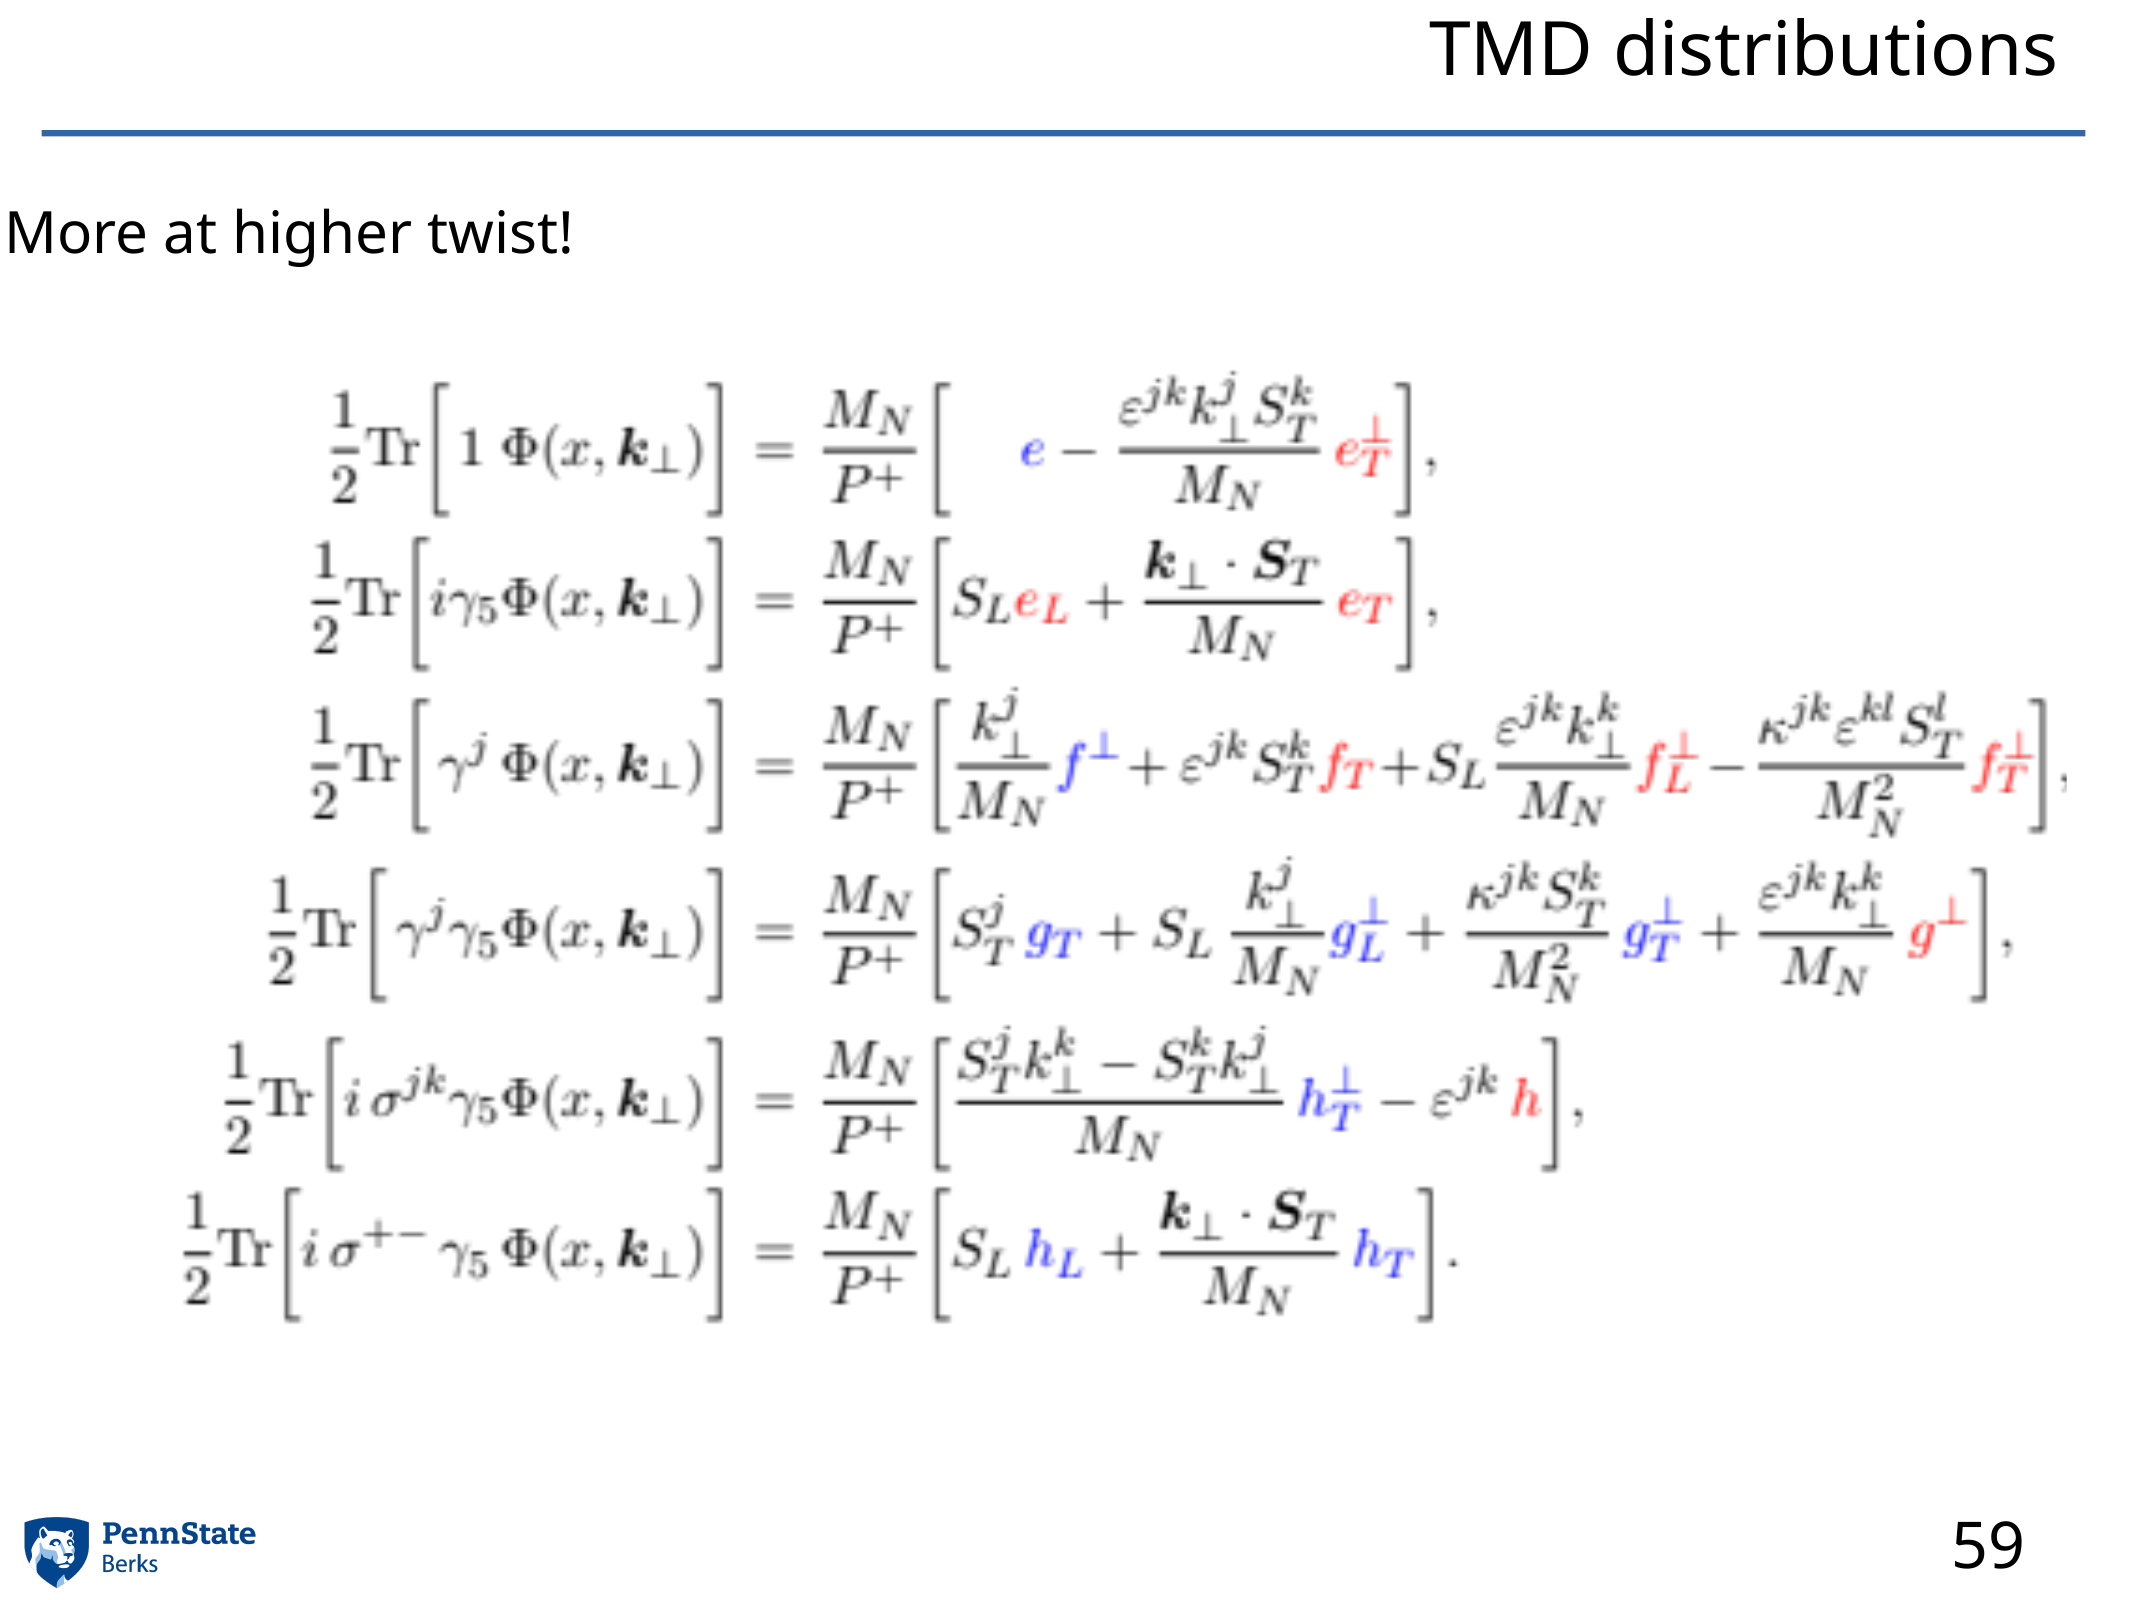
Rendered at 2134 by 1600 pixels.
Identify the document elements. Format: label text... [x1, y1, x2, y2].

picture [28, 365, 2067, 1336]
text_box TMD distributions [41, 8, 2086, 98]
picture [17, 1511, 260, 1594]
text_box More at higher twist! [0, 200, 582, 273]
